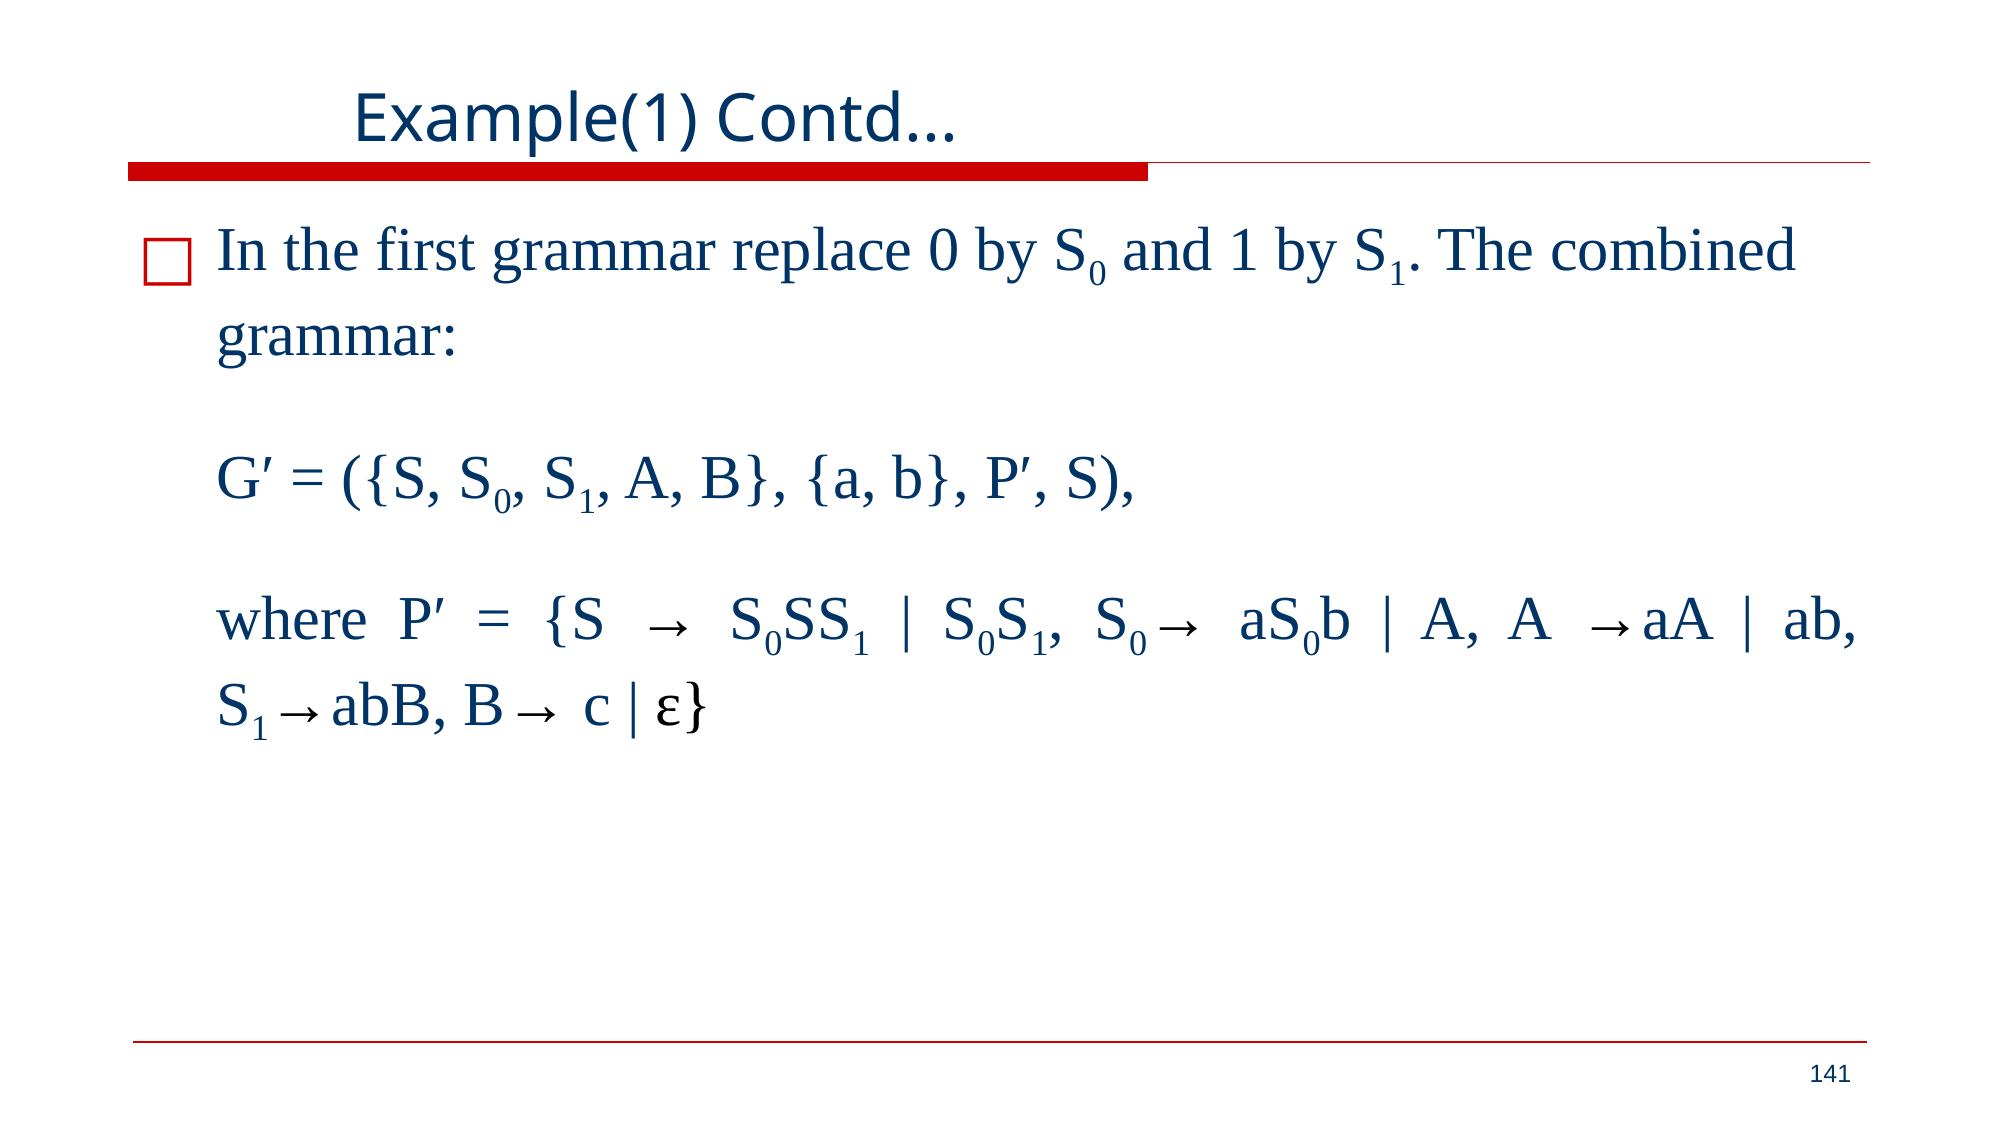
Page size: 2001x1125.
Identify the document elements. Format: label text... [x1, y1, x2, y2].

slide_number ‹#› [1433, 1050, 1867, 1103]
title Example(1) Contd... [337, 12, 1688, 163]
list In the first grammar replace 0 by S0 and 1 by S1. The combined grammar: G′ = ({S, S0, S1, A, B}, {a, b}, P′, S), where P′ = {S → S0SS1 | S0S1, S0→ aS0b | A, A →aA | ab, S1→abB, B→ c | ε} [123, 200, 1874, 1025]
